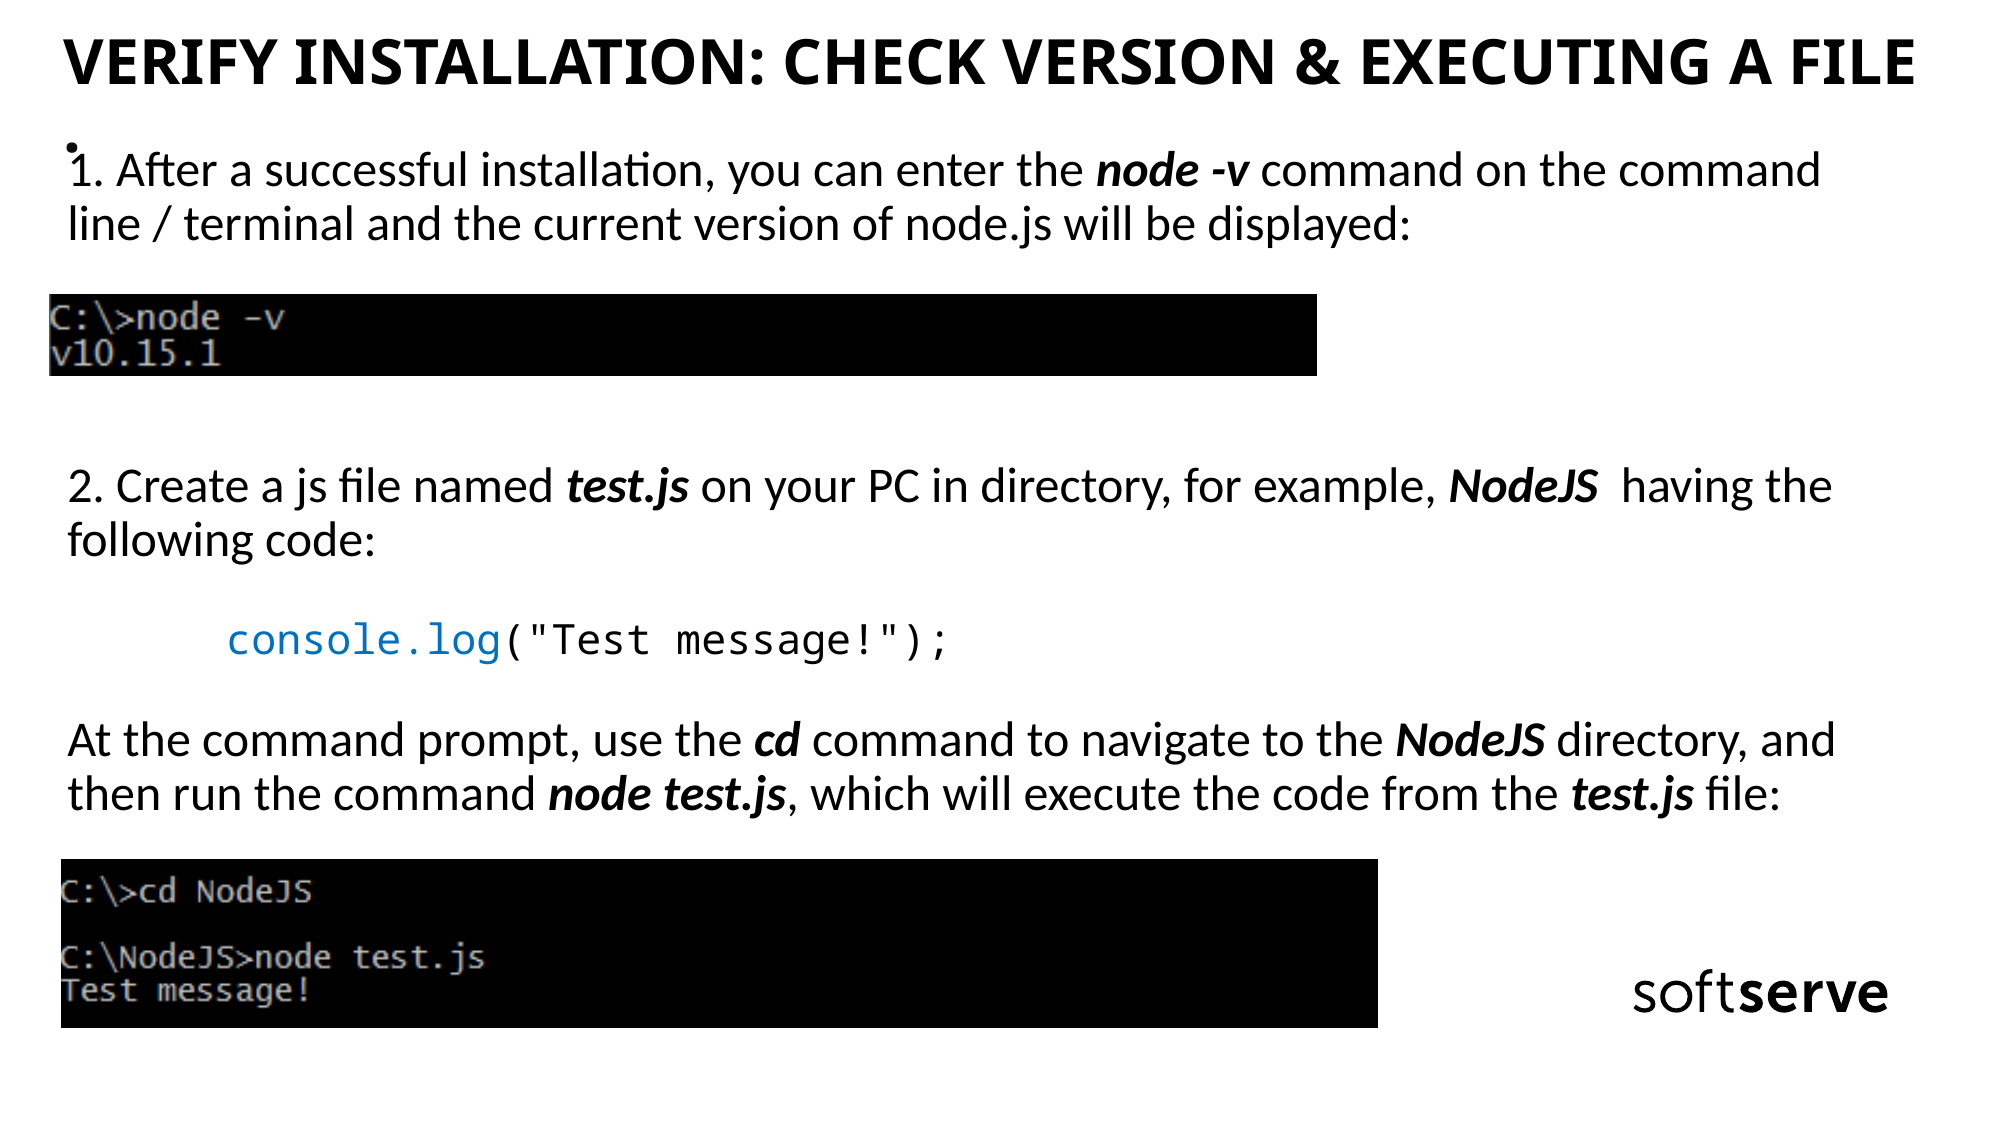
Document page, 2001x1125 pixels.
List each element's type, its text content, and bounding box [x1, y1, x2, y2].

list 1. After a successful installation, you can enter the node -v command on the command line / terminal and the current version of node.js will be displayed: 2. Create a js file named test.js on your PC in directory, for example, NodeJS having the following code: At the command prompt, use the cd command to navigate to the NodeJS directory, and then run the command node test.js, which will execute the code from the test.js file: [52, 136, 1939, 452]
picture [61, 859, 1378, 1028]
picture [49, 294, 1317, 376]
text_box console.log("Test message!"); [61, 605, 1317, 671]
title VERIFY INSTALLATION: CHECK VERSION & EXECUTING A FILE . [49, 23, 1986, 110]
